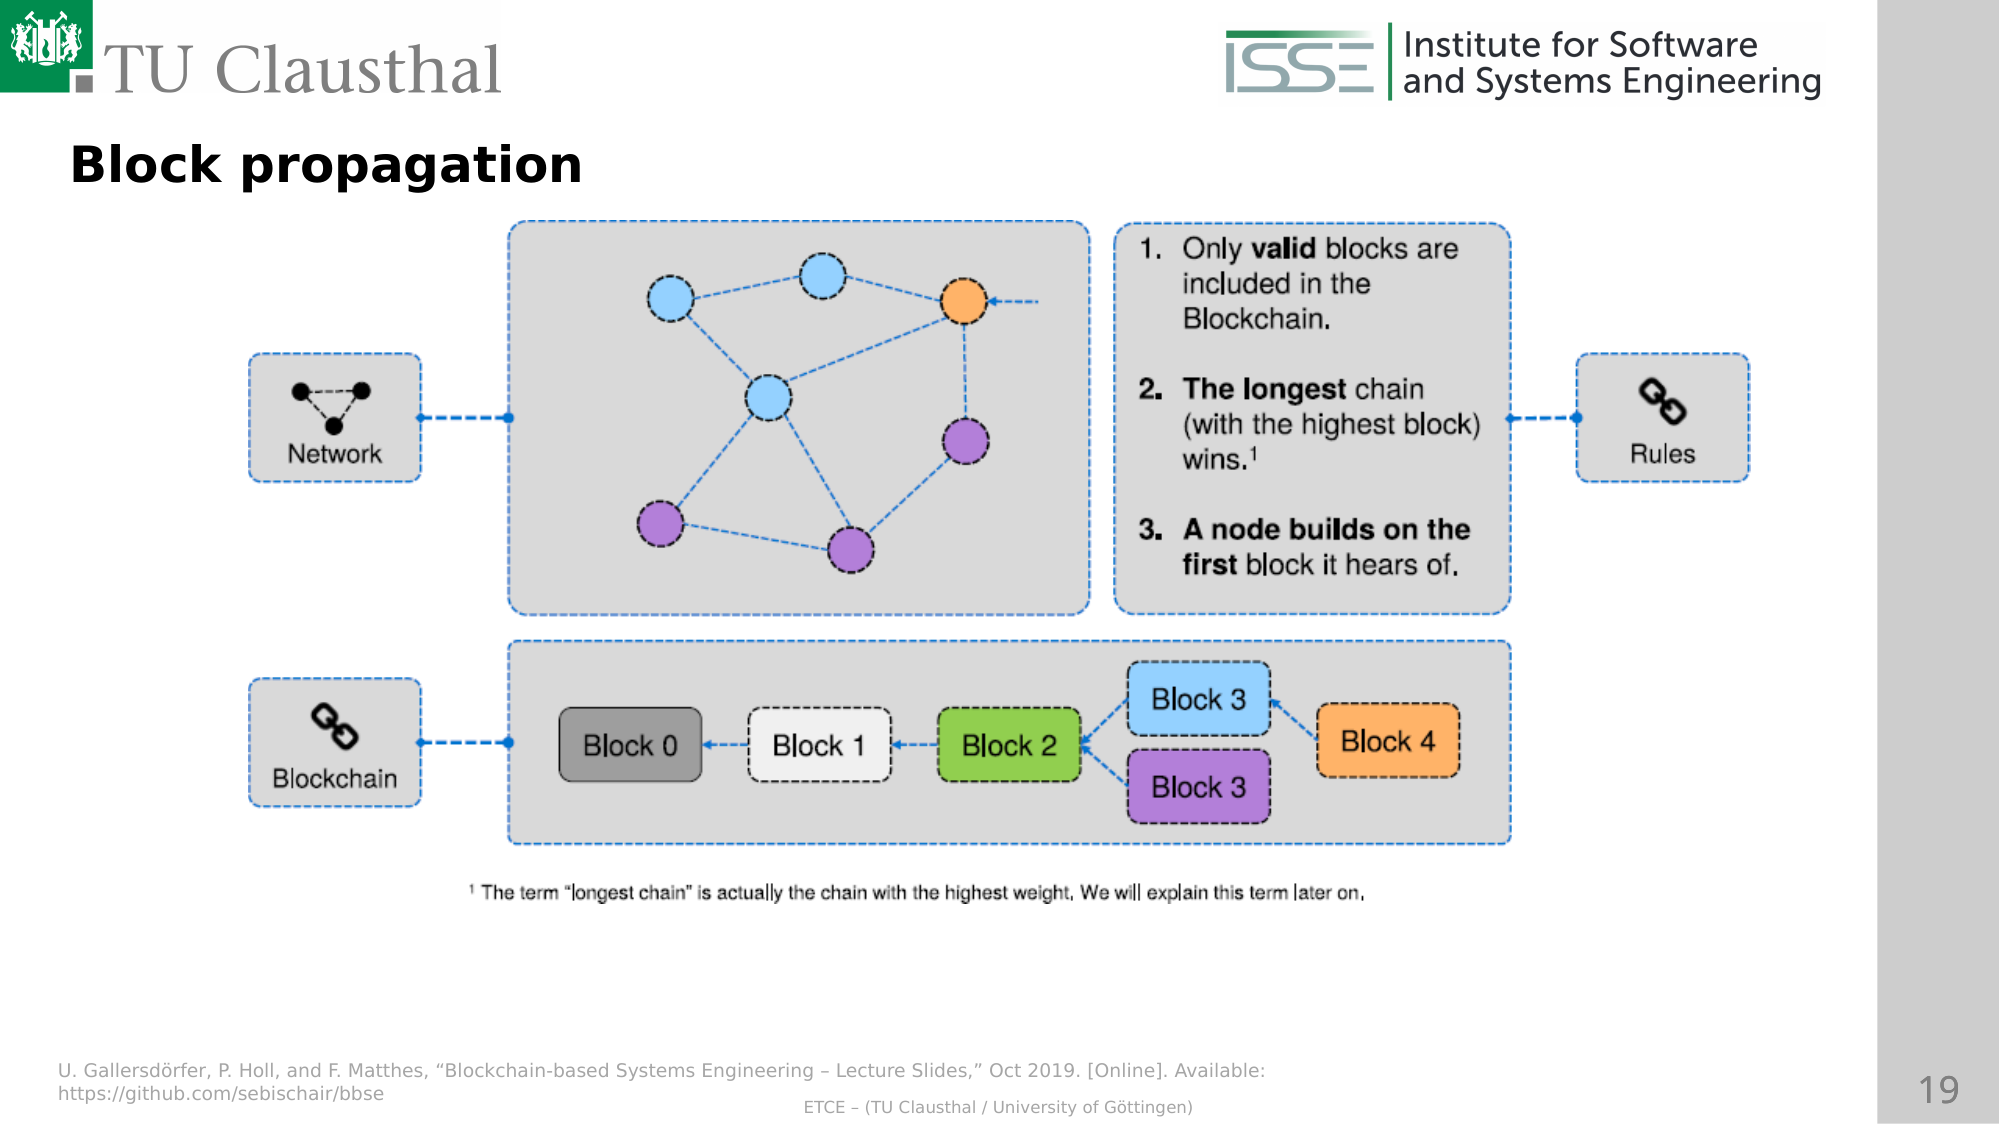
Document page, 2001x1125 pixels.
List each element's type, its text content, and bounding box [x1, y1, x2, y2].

picture [0, 0, 501, 93]
picture [1218, 22, 1826, 107]
text_box U. Gallersdörfer, P. Holl, and F. Matthes, “Blockchain-based Systems Engineering – Lecture Slides,” Oct 2019. [Online]. Available: https://github.com/sebischair/bbse [43, 1051, 1521, 1112]
picture [248, 220, 1751, 904]
text_box Block propagation [54, 125, 1818, 207]
